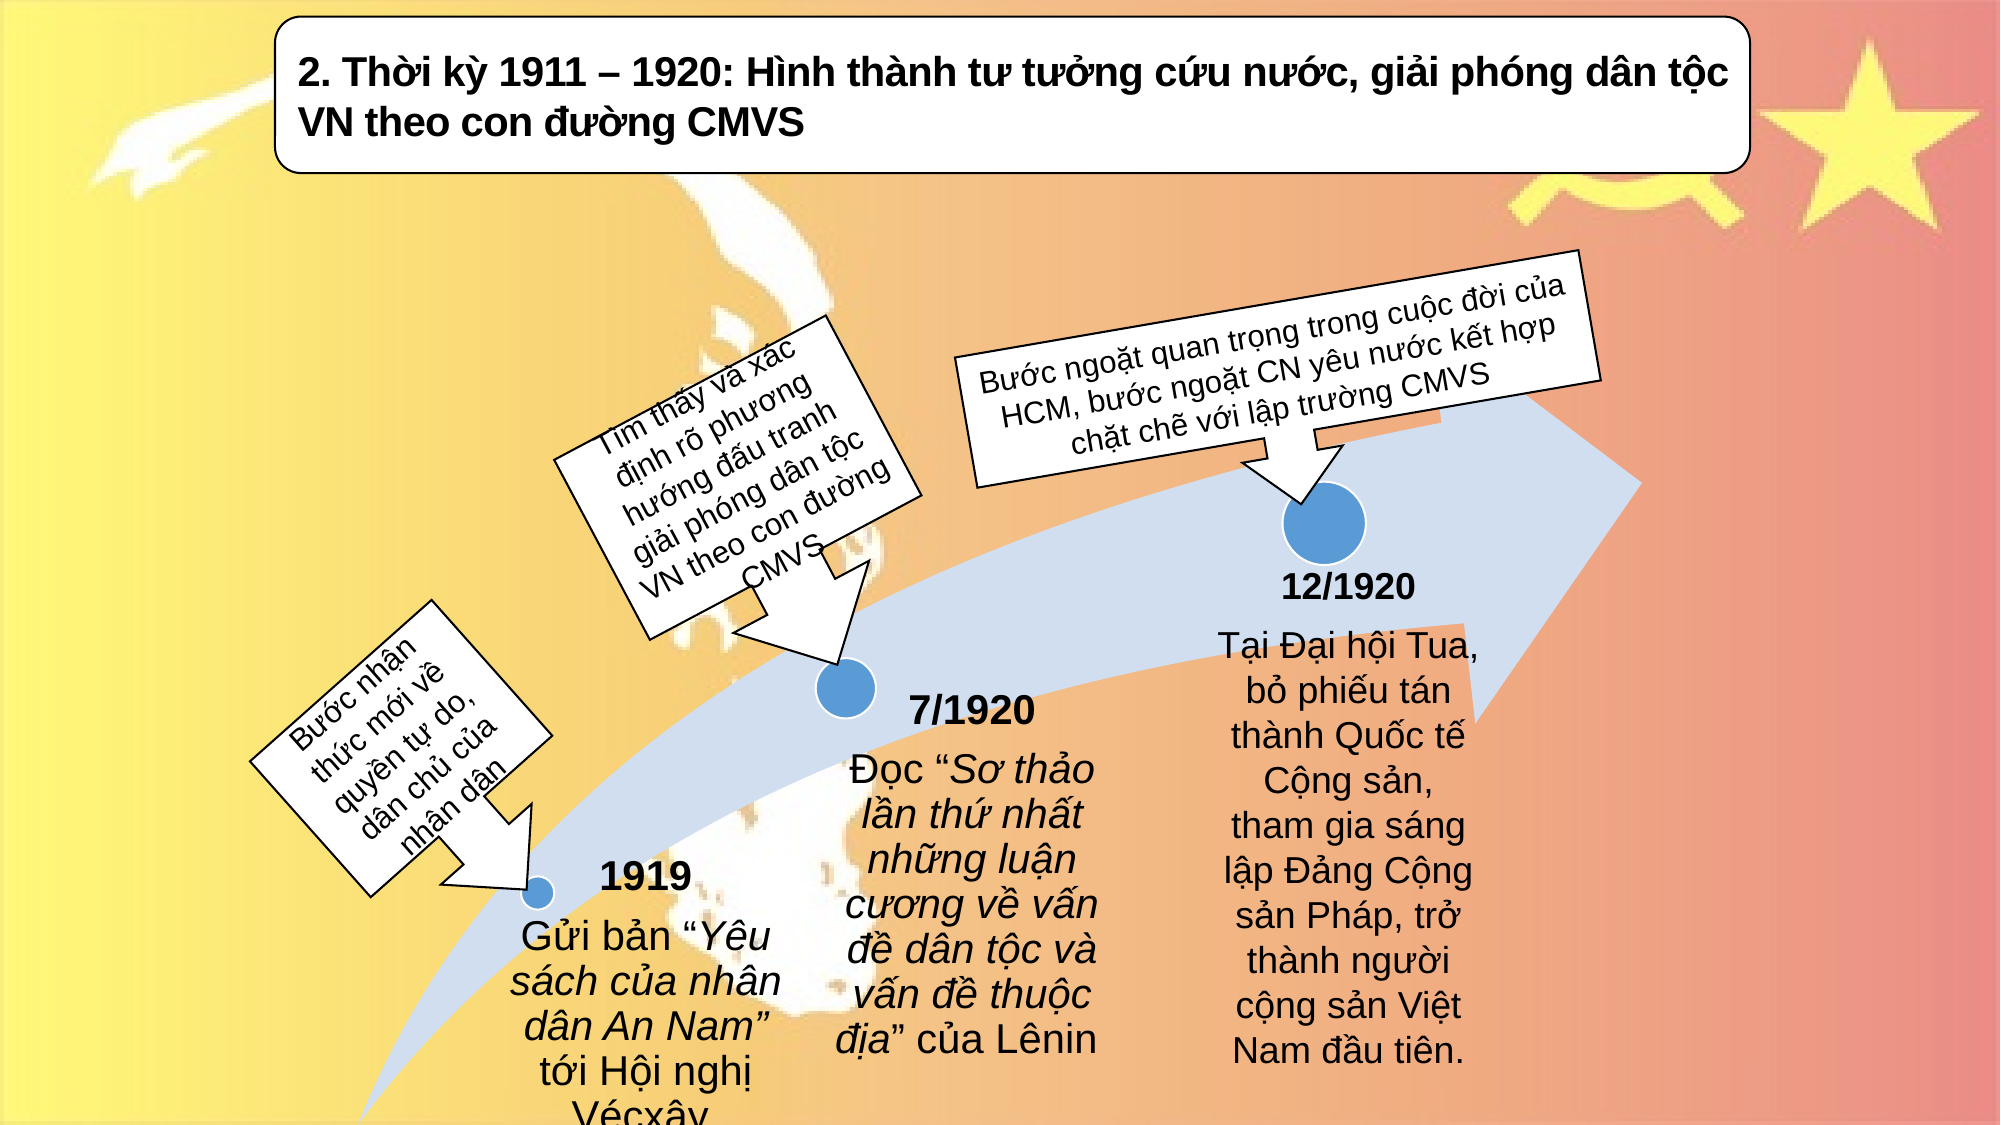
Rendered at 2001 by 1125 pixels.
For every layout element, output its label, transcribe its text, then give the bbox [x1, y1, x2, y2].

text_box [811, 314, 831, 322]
text_box 2. Thời kỳ 1911 – 1920: Hình thành tư tưởng cứu nước, giải phóng dân tộc VN theo con đường CMVS [273, 15, 1752, 175]
text_box Bước ngoặt quan trọng trong cuộc đời của HCM, bước ngoặt CN yêu nước kết hợp chặt chẽ với lập trường CMVS [1155, 248, 1592, 322]
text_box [249, 322, 1750, 1125]
